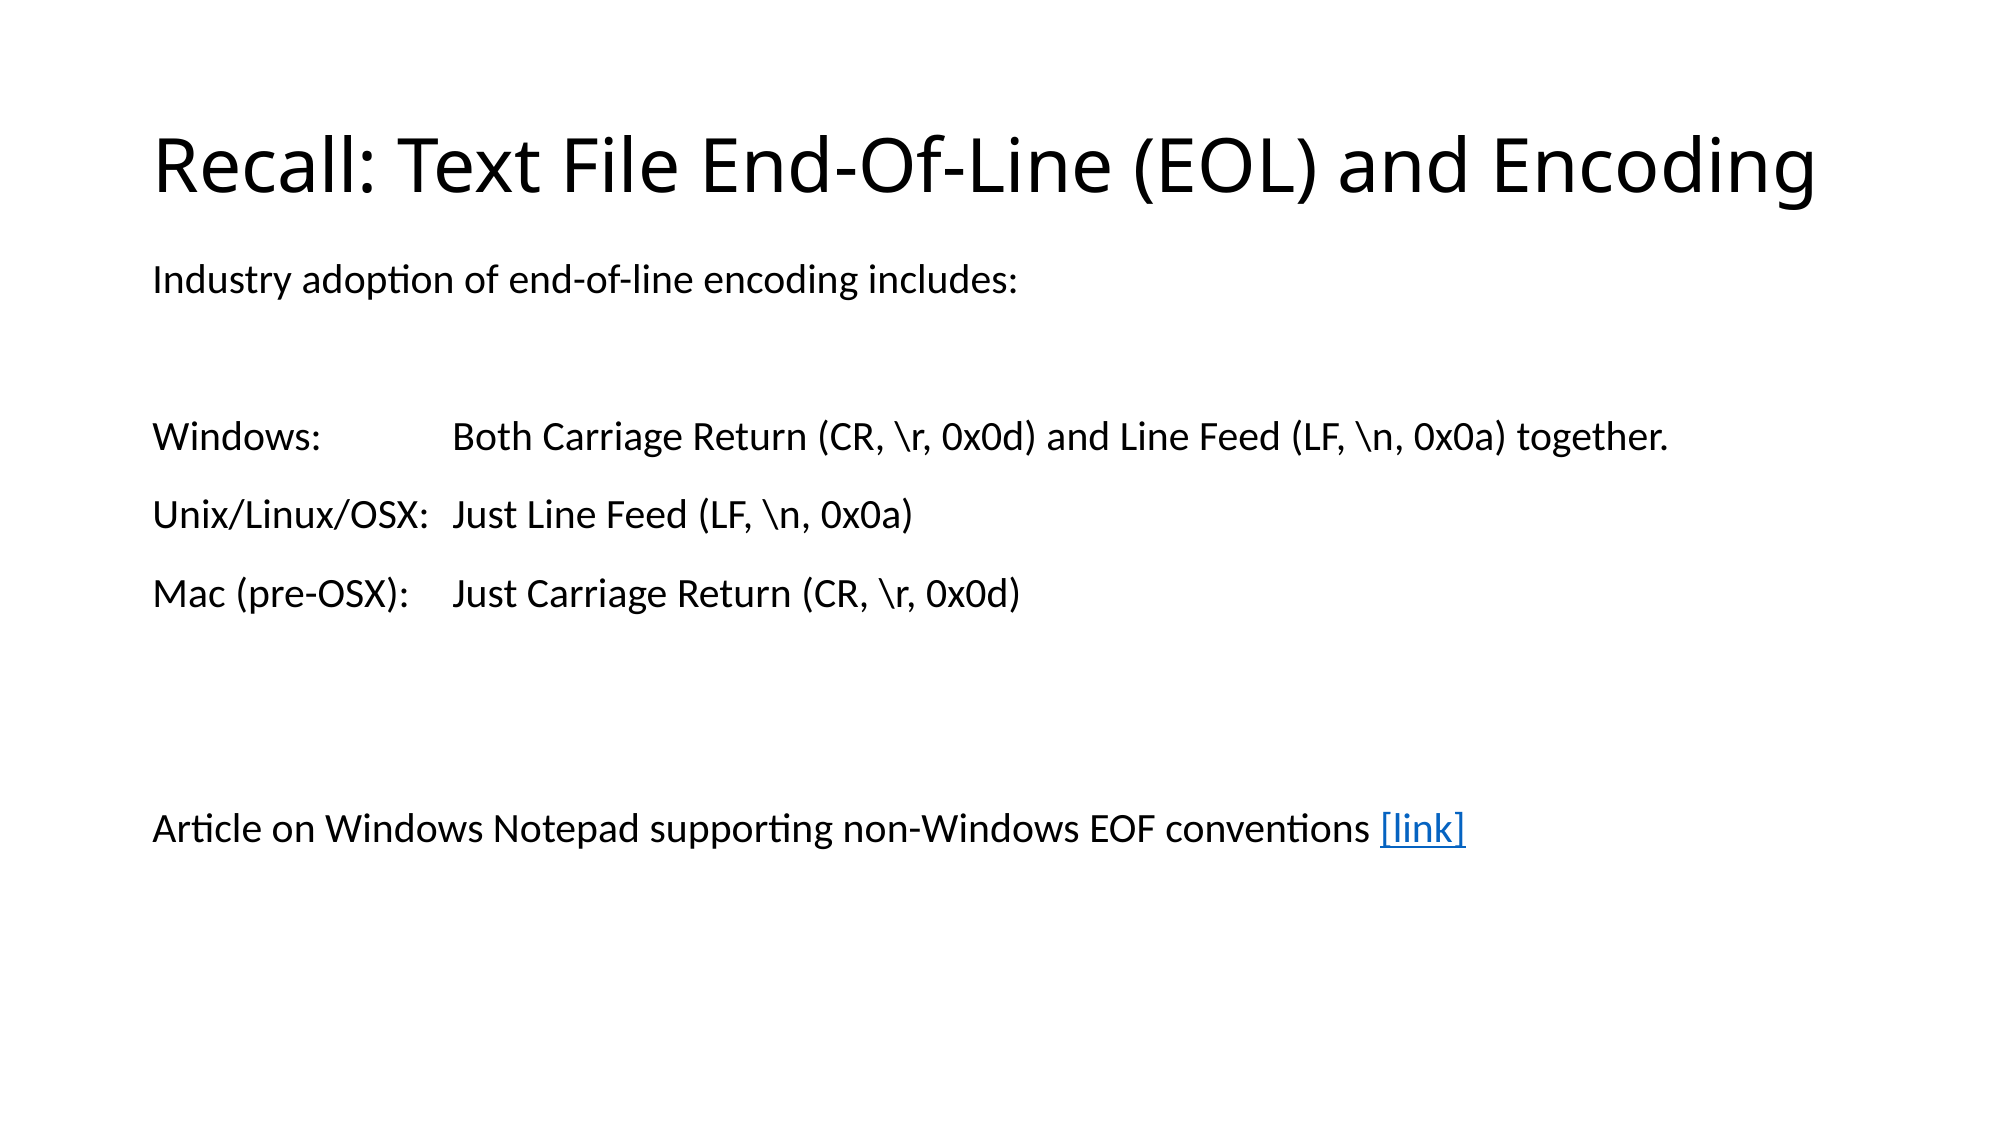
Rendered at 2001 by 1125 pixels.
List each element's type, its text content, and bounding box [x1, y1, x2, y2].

list Industry adoption of end-of-line encoding includes: Windows: Both Carriage Return (CR, \r, 0x0d) and Line Feed (LF, \n, 0x0a) together. Unix/Linux/OSX: Just Line Feed (LF, \n, 0x0a) Mac (pre-OSX): Just Carriage Return (CR, \r, 0x0d) Article on Windows Notepad supporting non-Windows EOF conventions [link] [137, 250, 1863, 1083]
title Recall: Text File End-Of-Line (EOL) and Encoding [137, 59, 1863, 250]
